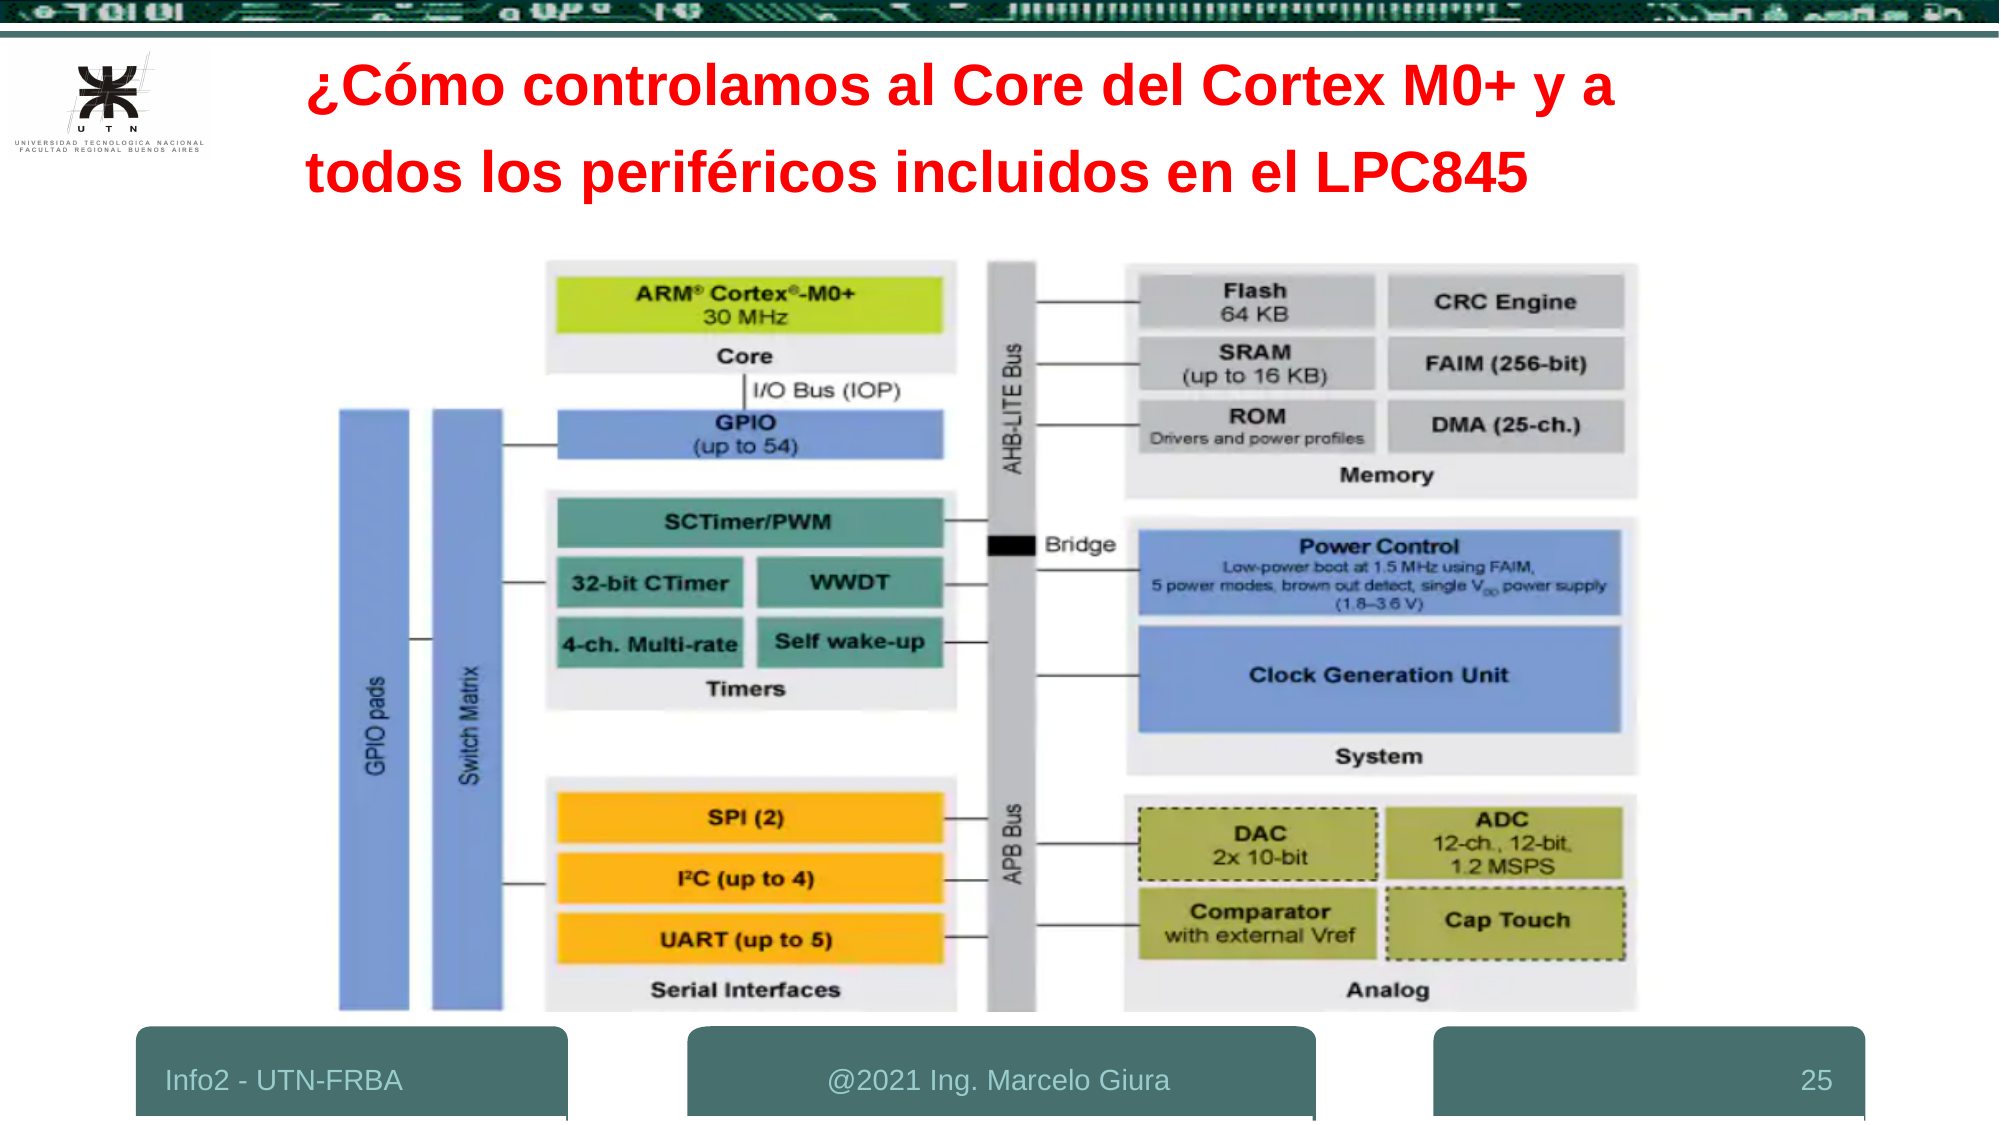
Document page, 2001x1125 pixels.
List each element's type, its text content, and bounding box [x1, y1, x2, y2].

footer @2021 Ing. Marcelo Giura [683, 1030, 1315, 1105]
picture [314, 231, 1662, 1012]
picture [684, 1116, 1313, 1124]
picture [0, 0, 1999, 31]
picture [1431, 1116, 1864, 1124]
slide_number Info2 - UTN-FRBA [150, 1030, 565, 1105]
picture [7, 44, 211, 159]
picture [134, 1116, 567, 1124]
slide_number 25 [1433, 1030, 1848, 1105]
text_box ¿Cómo controlamos al Core del Cortex M0+ y a todos los periféricos incluidos en el LPC845 [290, 22, 1710, 212]
